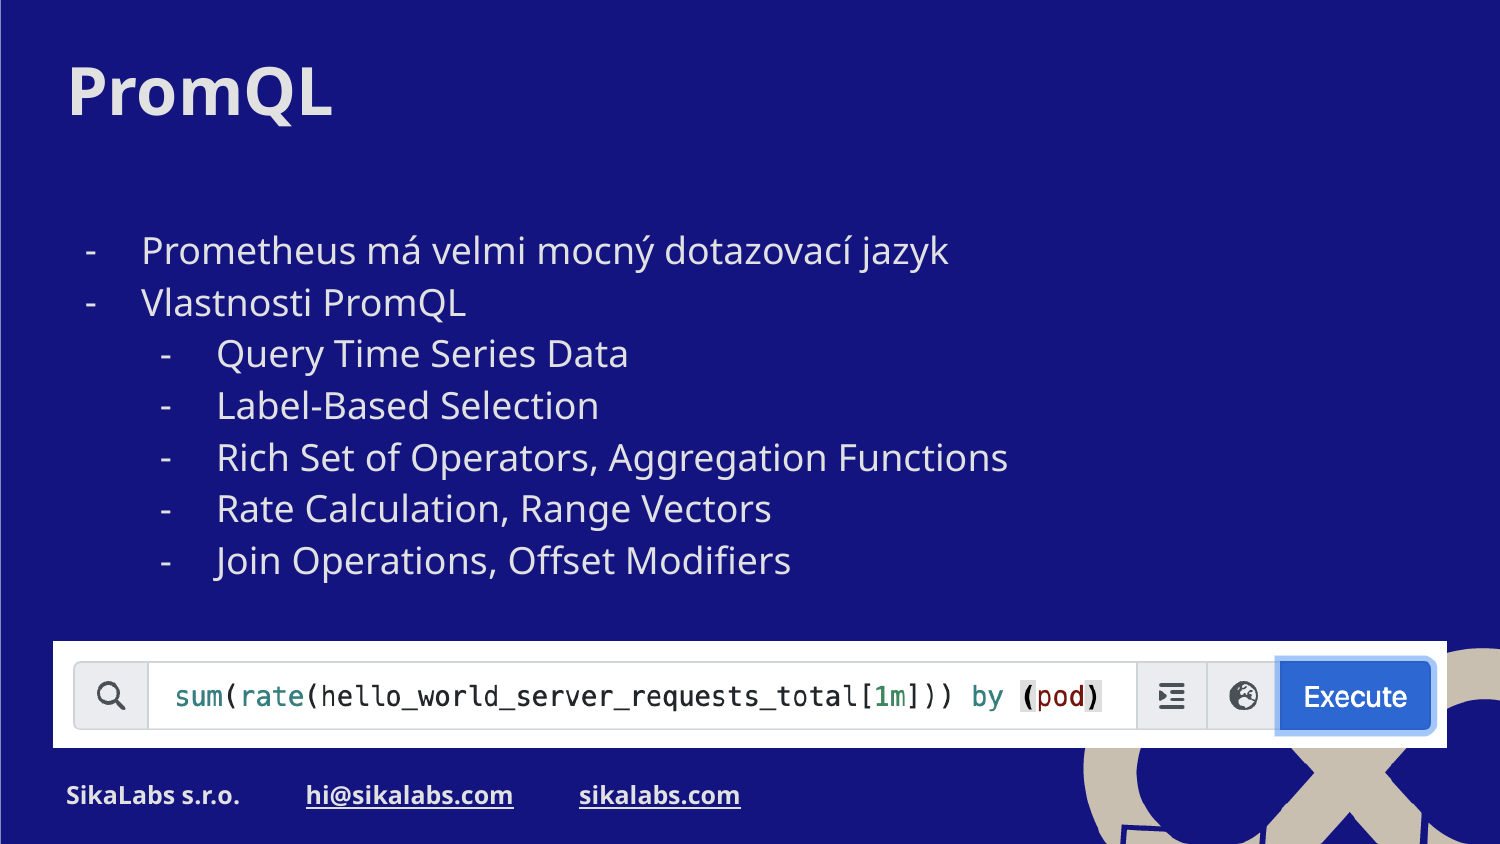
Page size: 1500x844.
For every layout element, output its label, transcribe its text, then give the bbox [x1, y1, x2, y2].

list Prometheus má velmi mocný dotazovací jazyk Vlastnosti PromQL Query Time Series Data Label-Based Selection Rich Set of Operators, Aggregation Functions Rate Calculation, Range Vectors Join Operations, Offset Modifiers [51, 205, 1449, 643]
title PromQL [51, 33, 1449, 128]
picture [0, 0, 1500, 844]
